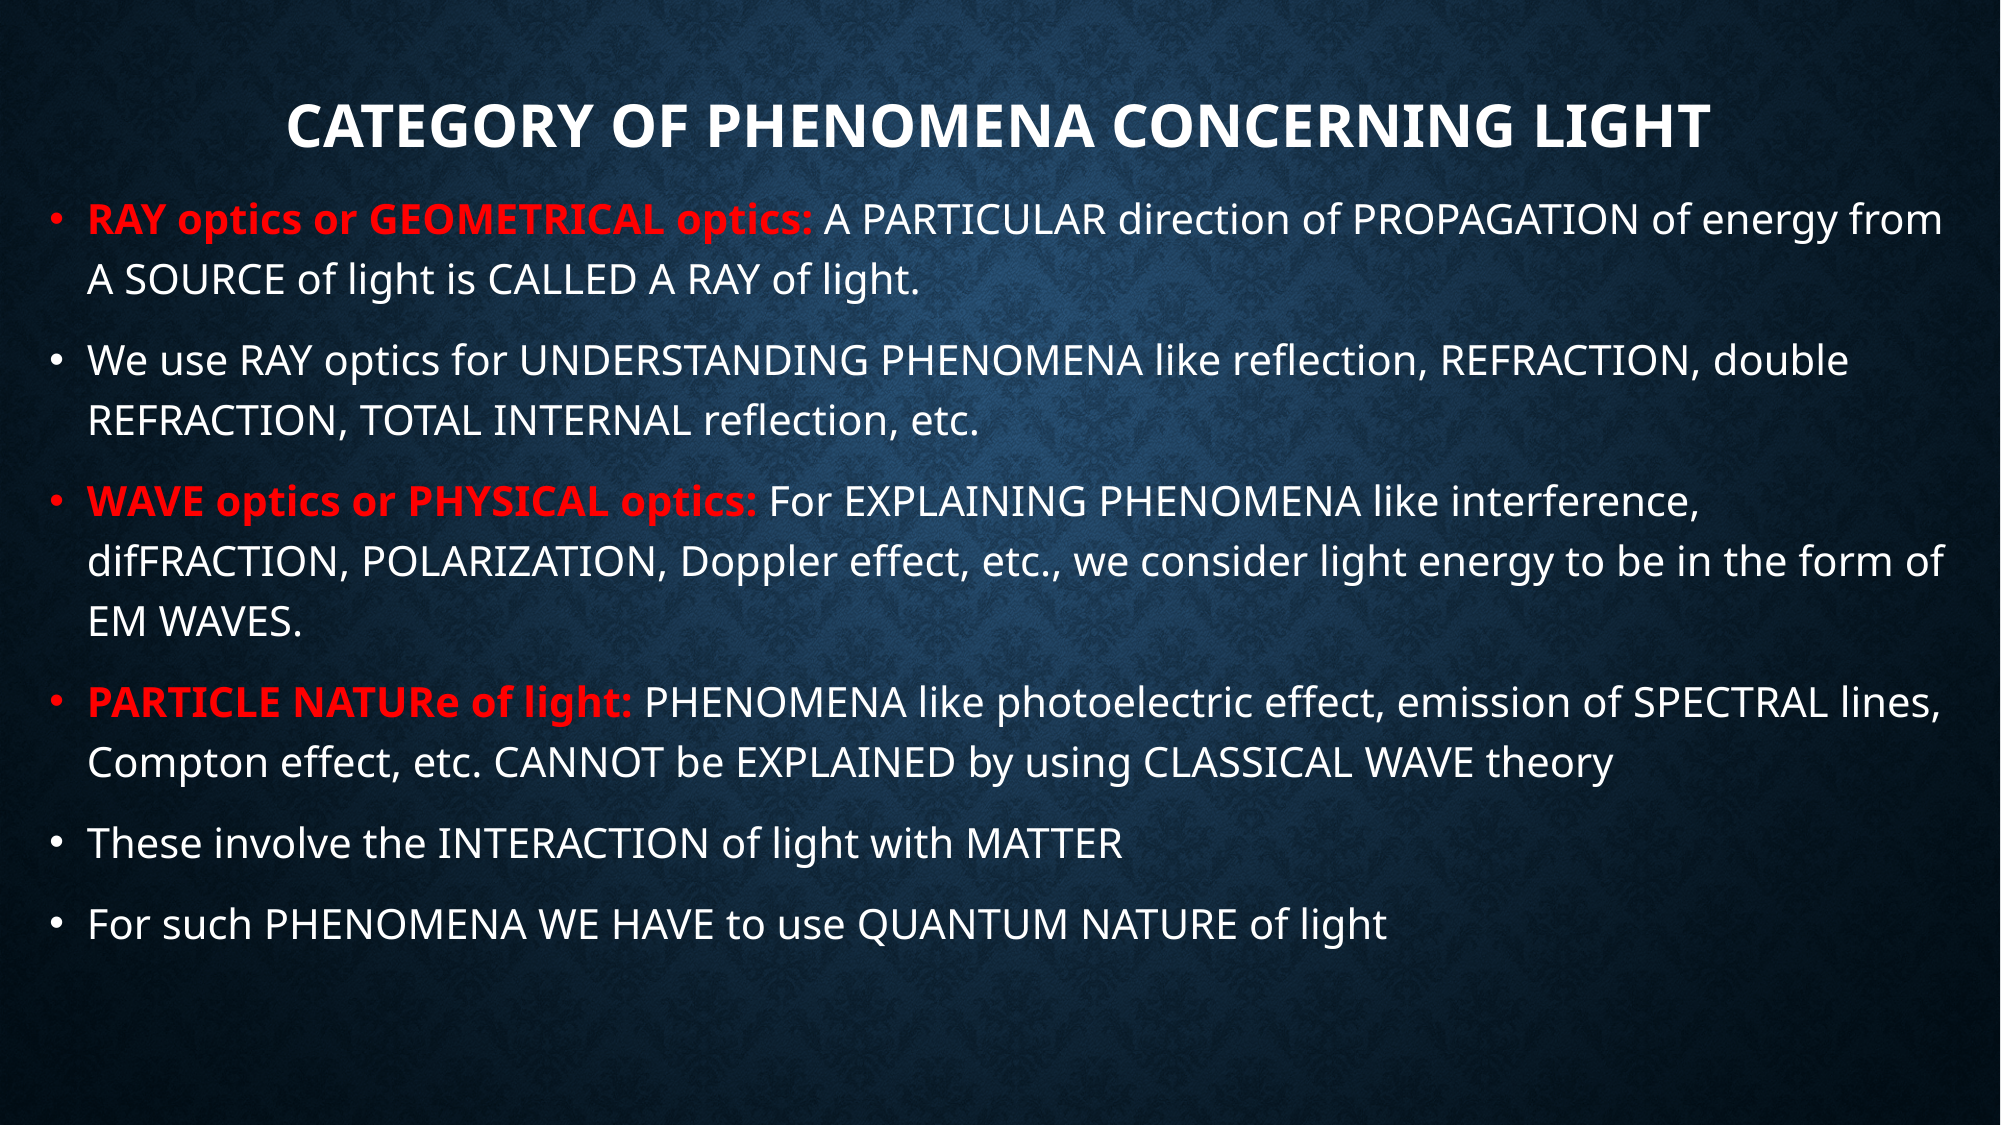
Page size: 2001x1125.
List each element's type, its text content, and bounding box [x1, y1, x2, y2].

list Ray optics or geometrical optics: A particular direction of propagation of energy from a source of light is called a ray of light. We use ray optics for understanding phenomena like reflection, refraction, double refraction, total internal reflection, etc. Wave optics or physical optics: For explaining phenomena like interference, diffraction, polarization, Doppler effect, etc., we consider light energy to be in the form of EM waves. Particle nature of light: Phenomena like photoelectric effect, emission of spectral lines, Compton effect, etc. cannot be explained by using classical wave theory These involve the interaction of light with matter For such phenomena we have to use quantum nature of light [34, 175, 1979, 1089]
title Category of phenomena concerning light [149, 67, 1849, 175]
